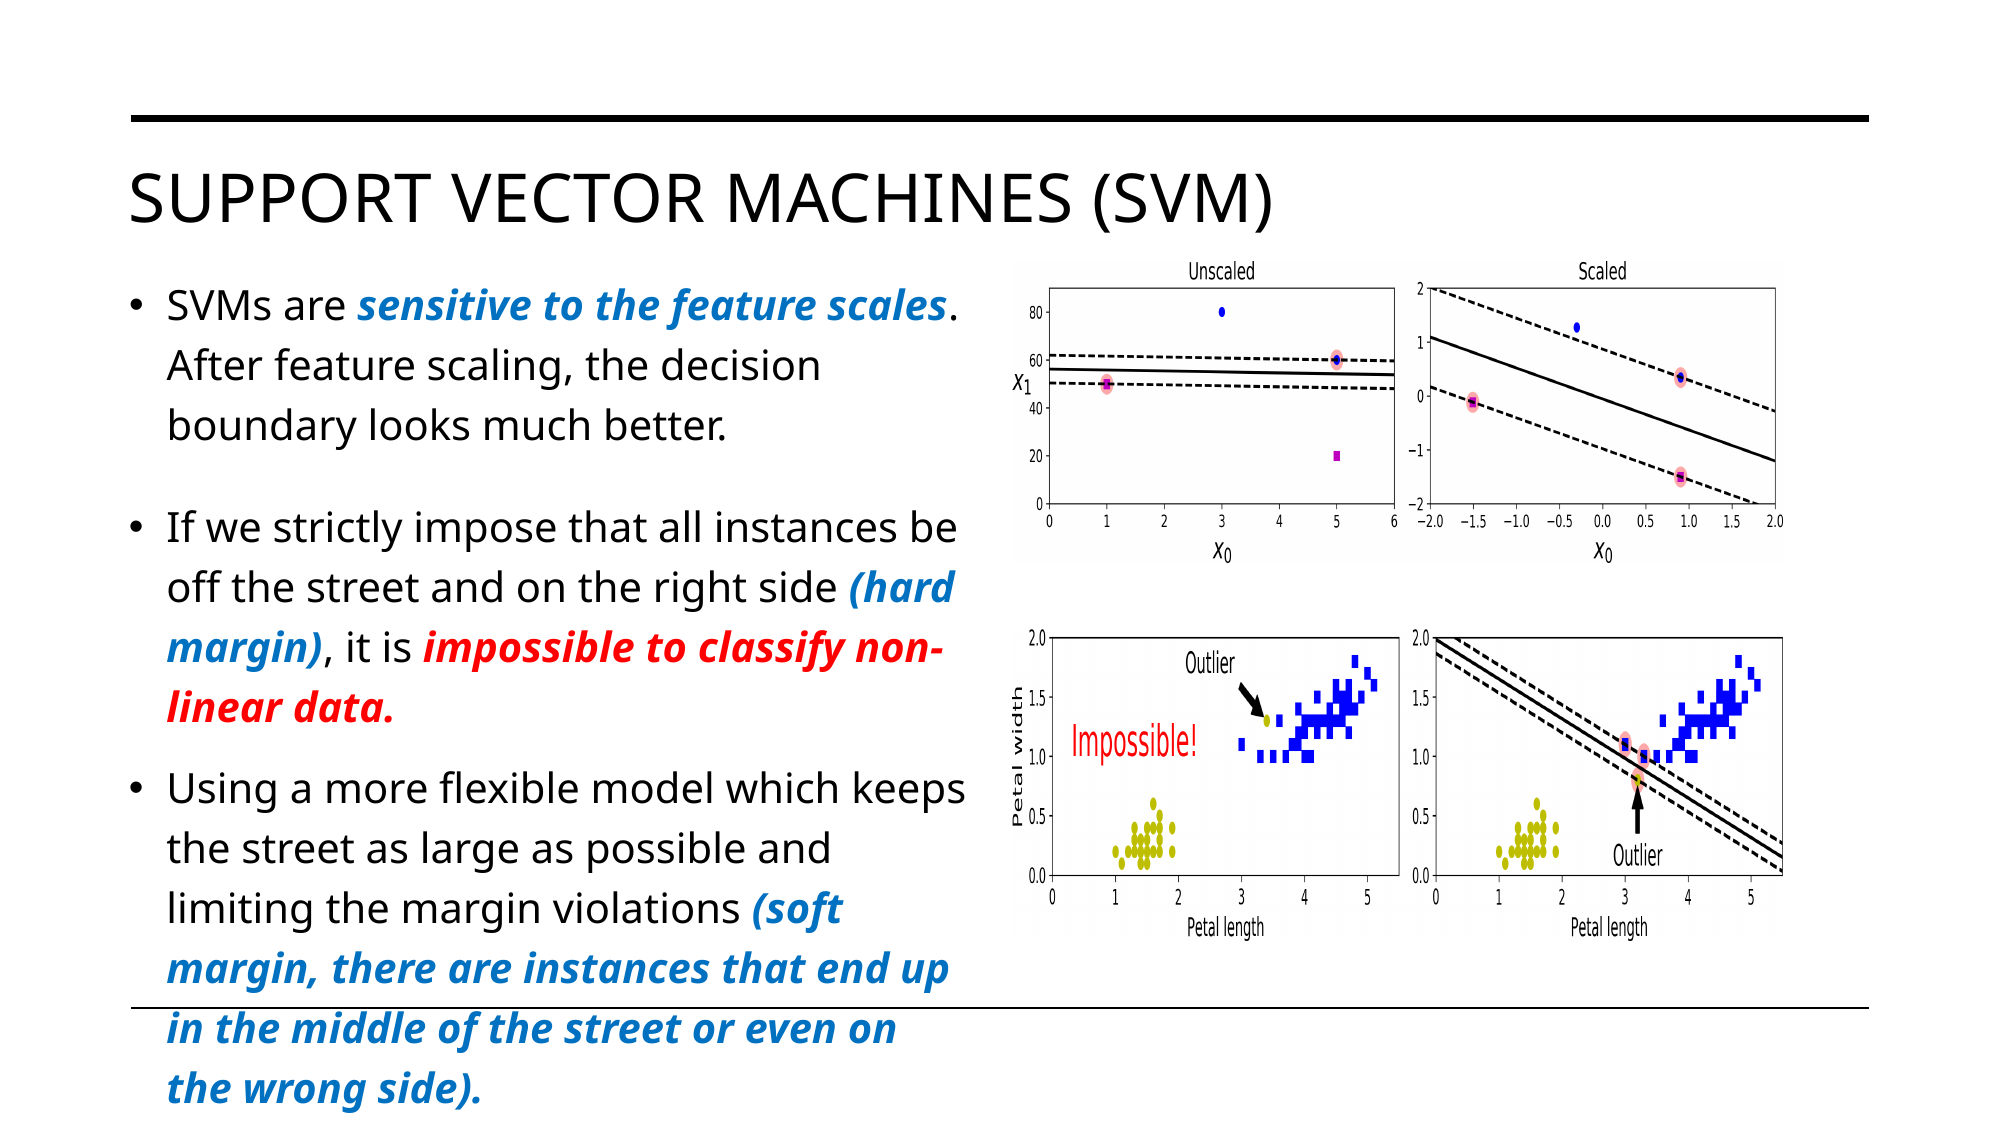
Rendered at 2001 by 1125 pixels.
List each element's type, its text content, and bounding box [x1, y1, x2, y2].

text_box If we strictly impose that all instances be off the street and on the right side (hard margin), it is impossible to classify non-linear data. Using a more flexible model which keeps the street as large as possible and limiting the margin violations (soft margin, there are instances that end up in the middle of the street or even on the wrong side). [114, 483, 987, 999]
title Support vector machines (SVM) [114, 147, 1305, 295]
picture [1012, 261, 1783, 563]
list SVMs are sensitive to the feature scales. After feature scaling, the decision boundary looks much better. [114, 261, 988, 563]
picture [1012, 629, 1783, 941]
